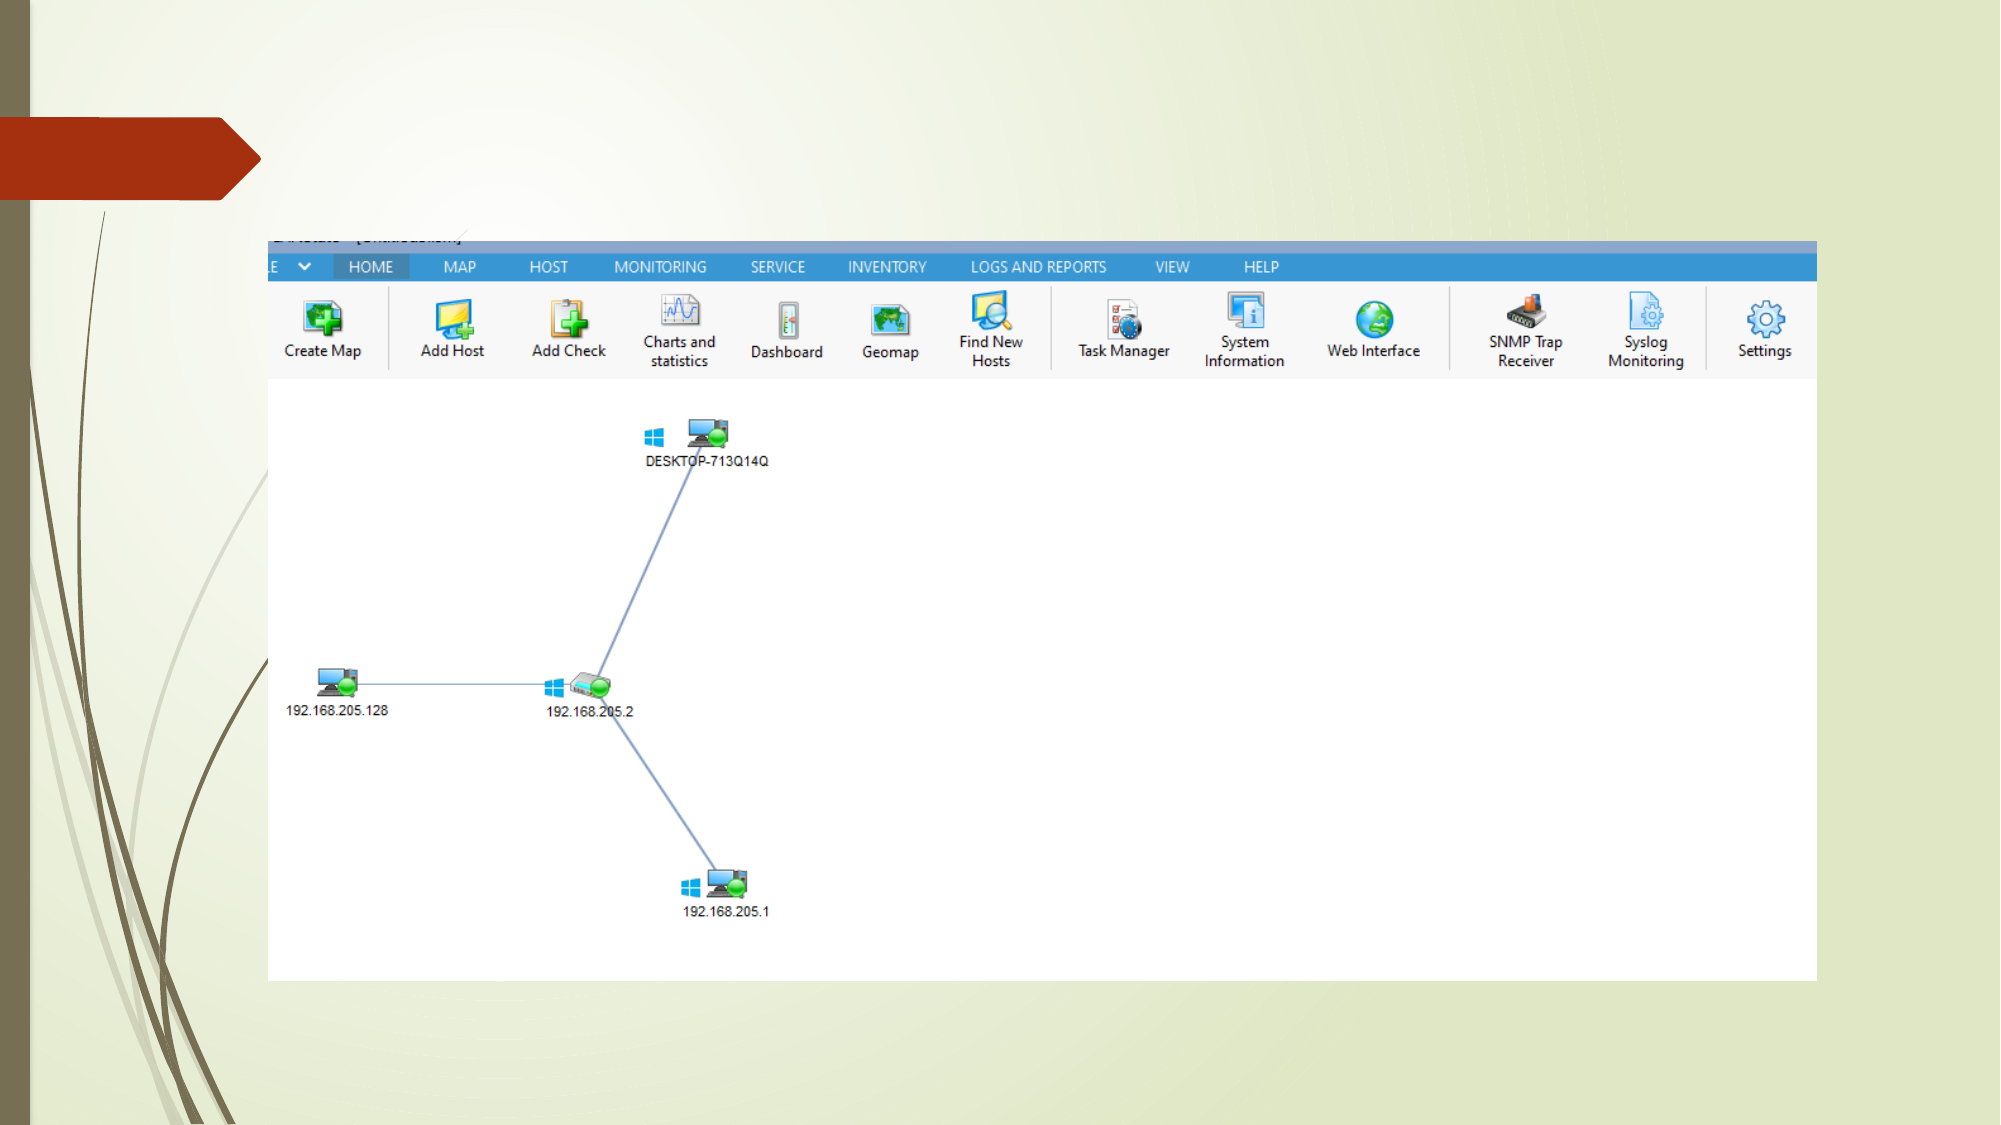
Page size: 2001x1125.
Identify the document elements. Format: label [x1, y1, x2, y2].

picture [268, 241, 1817, 981]
